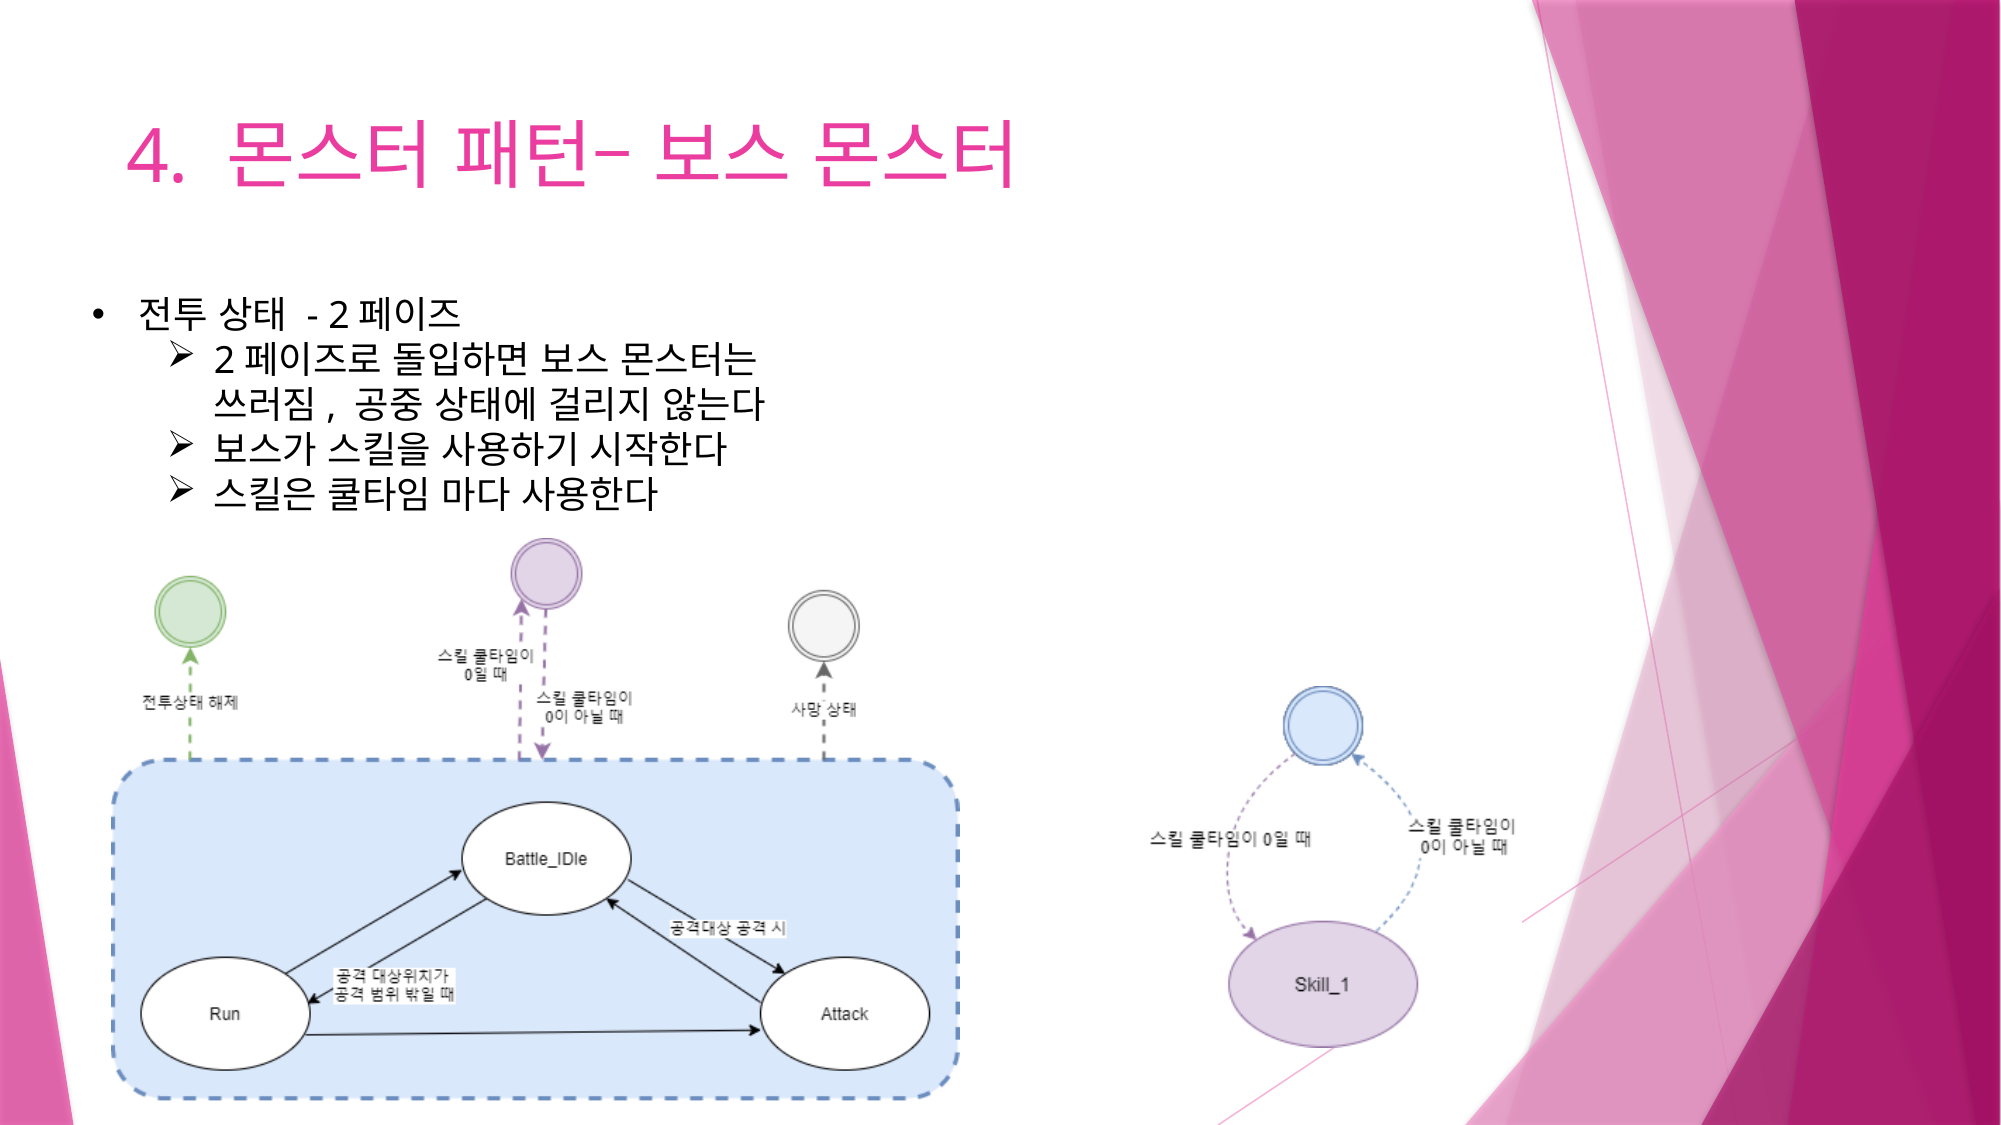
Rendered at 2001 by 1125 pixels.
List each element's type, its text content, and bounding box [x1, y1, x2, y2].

title 4. 몬스터 패턴– 보스 몬스터 [111, 99, 1522, 226]
text_box 전투 상태 - 2페이즈 2페이즈로 돌입하면 보스 몬스터는 쓰러짐, 공중 상태에 걸리지 않는다 보스가 스킬을 사용하기 시작한다 스킬은 쿨타임 마다 사용한다 [77, 283, 872, 524]
picture [110, 537, 961, 1102]
picture [1150, 685, 1522, 1048]
